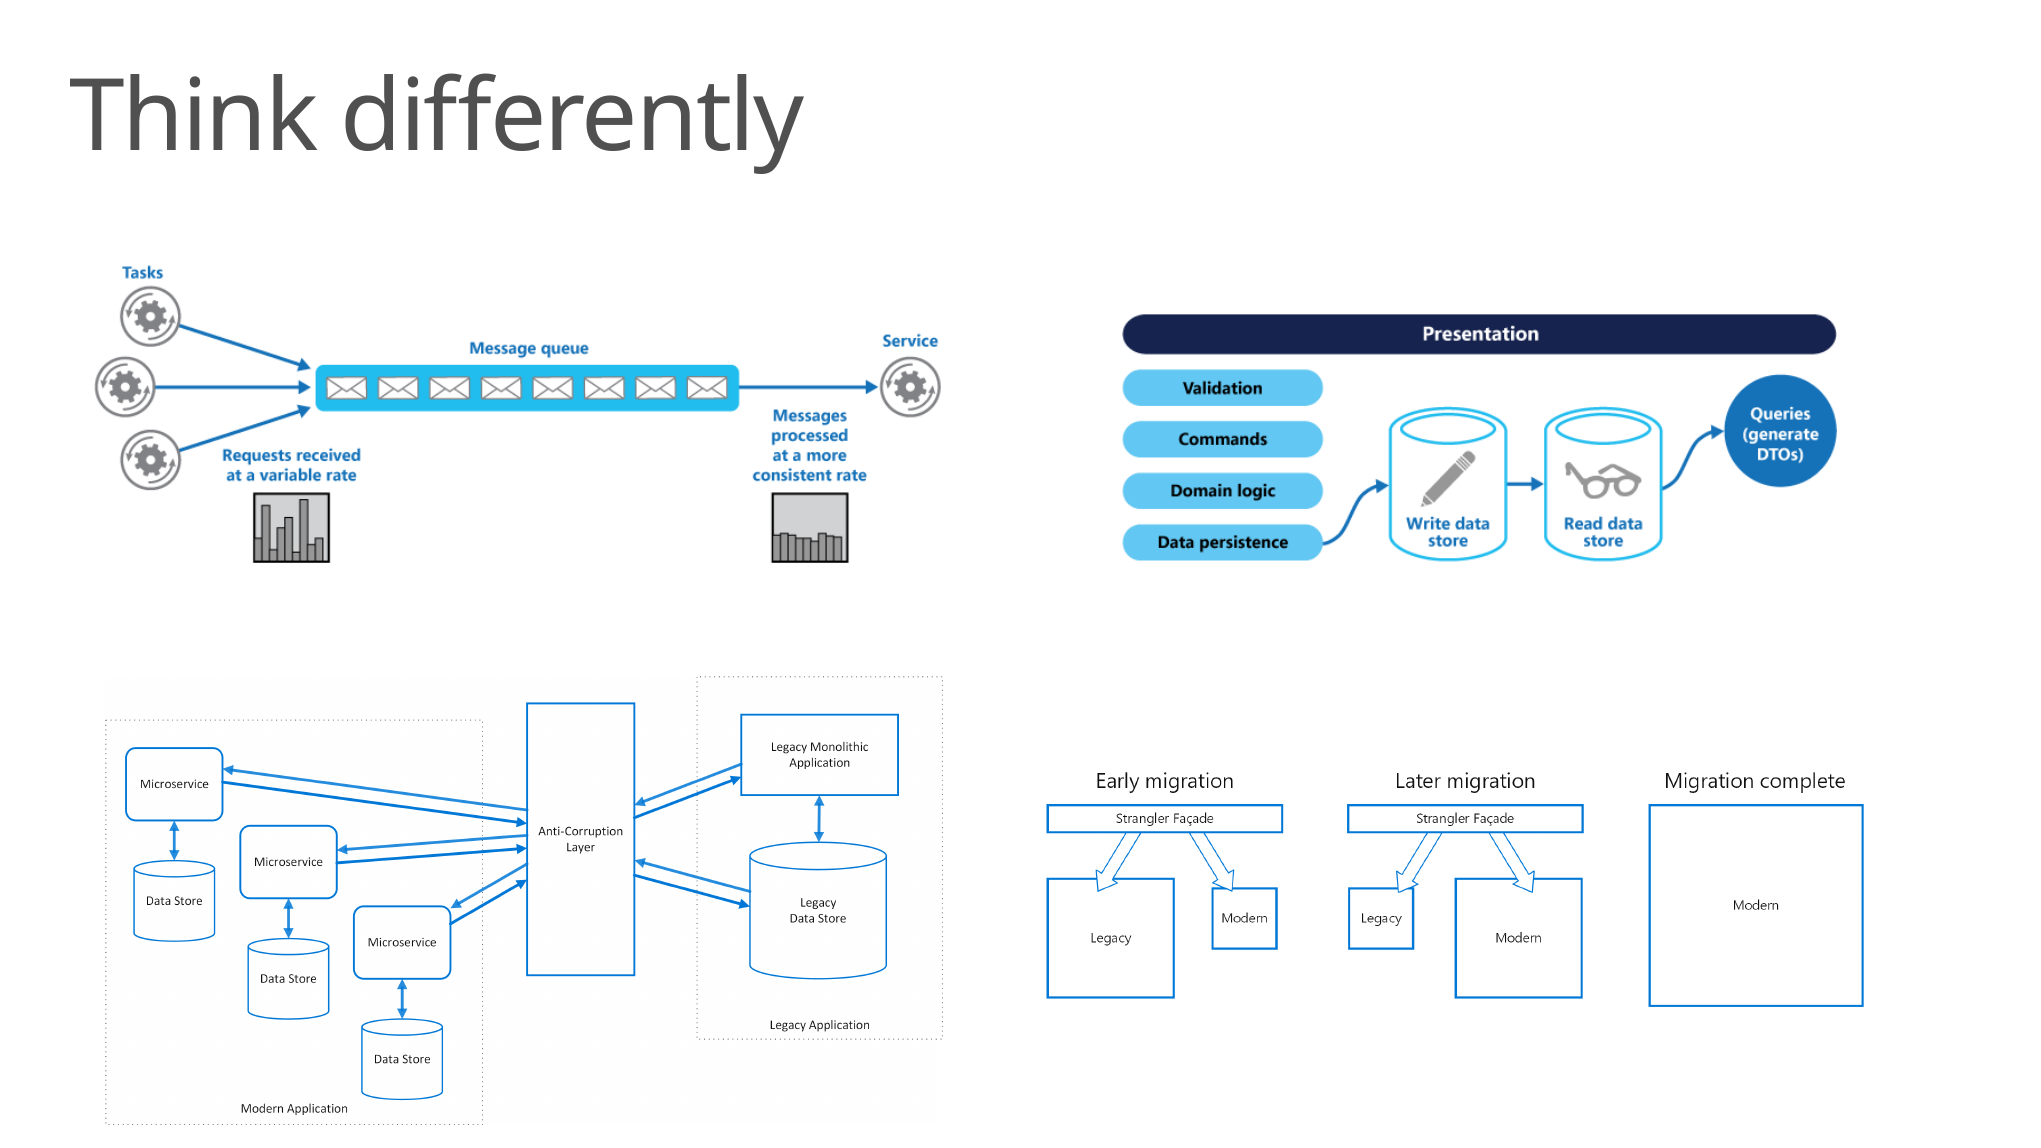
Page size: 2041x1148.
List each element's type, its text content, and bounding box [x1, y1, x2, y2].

picture [1120, 311, 1837, 564]
picture [105, 676, 943, 1125]
picture [1046, 760, 1864, 1007]
picture [92, 262, 943, 564]
text_box Think differently [45, 48, 1996, 199]
